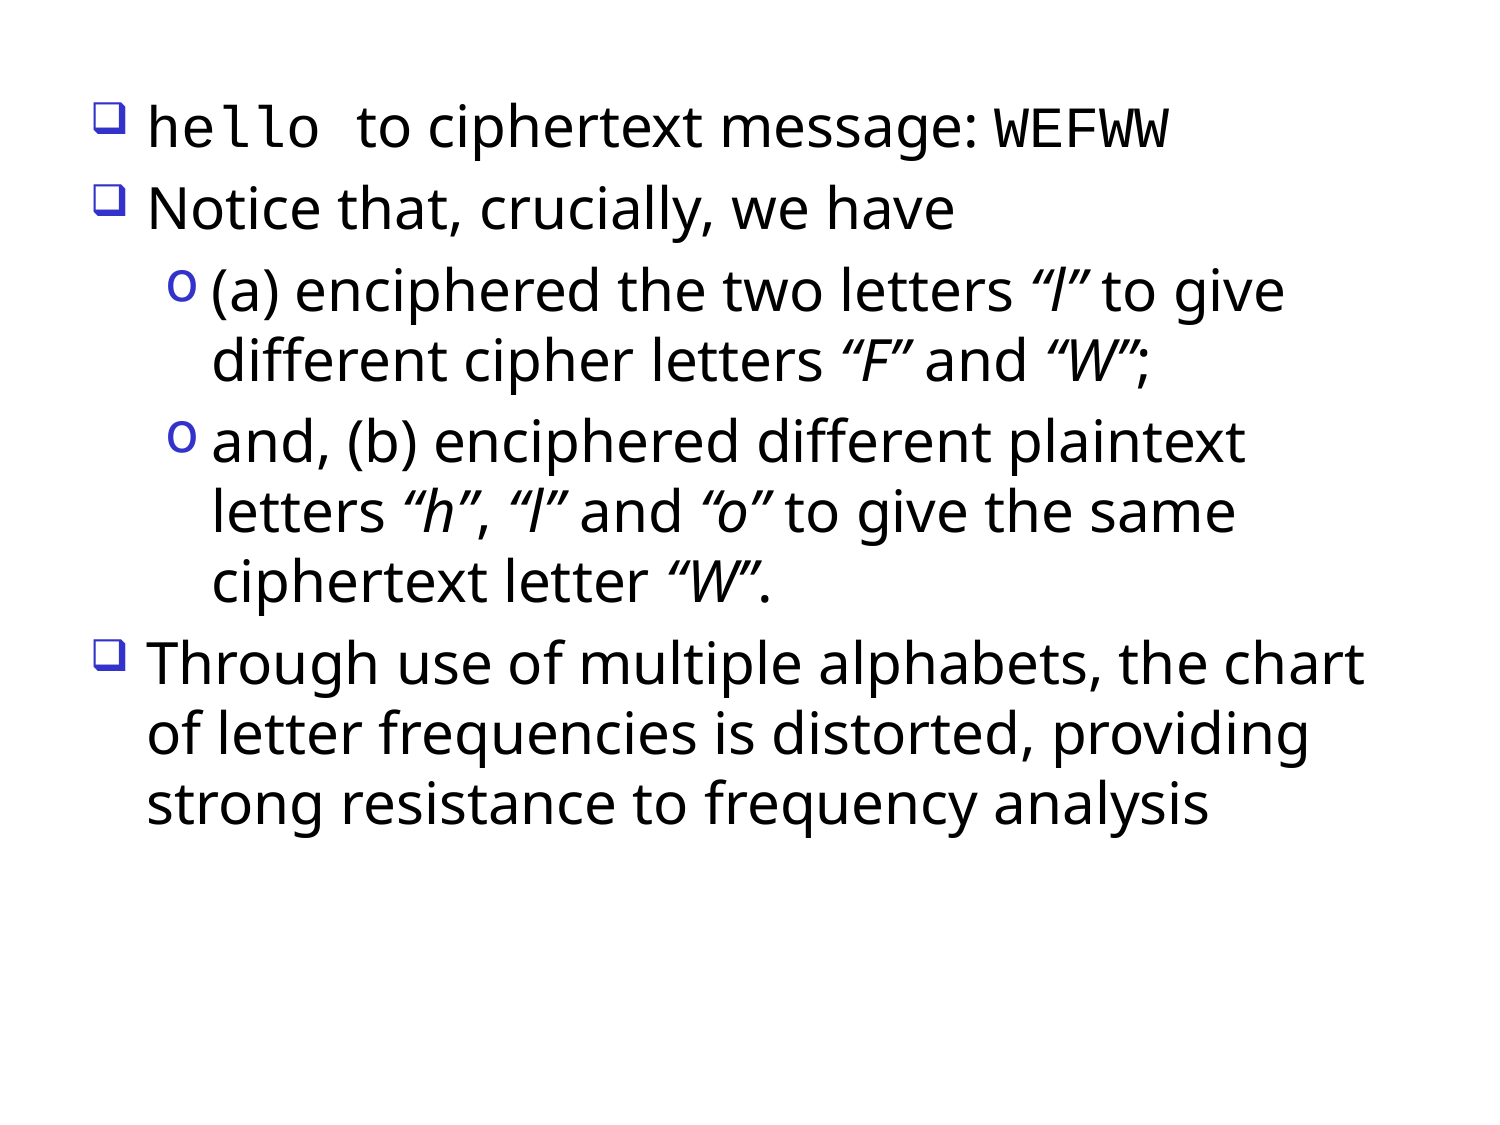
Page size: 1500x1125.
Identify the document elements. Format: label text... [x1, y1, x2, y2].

list hello to ciphertext message: WEFWW Notice that, crucially, we have (a) enciphered the two letters “l” to give different cipher letters “F” and “W”; and, (b) enciphered different plaintext letters “h”, “l” and “o” to give the same ciphertext letter “W”. Through use of multiple alphabets, the chart of letter frequencies is distorted, providing strong resistance to frequency analysis [75, 82, 1425, 1055]
